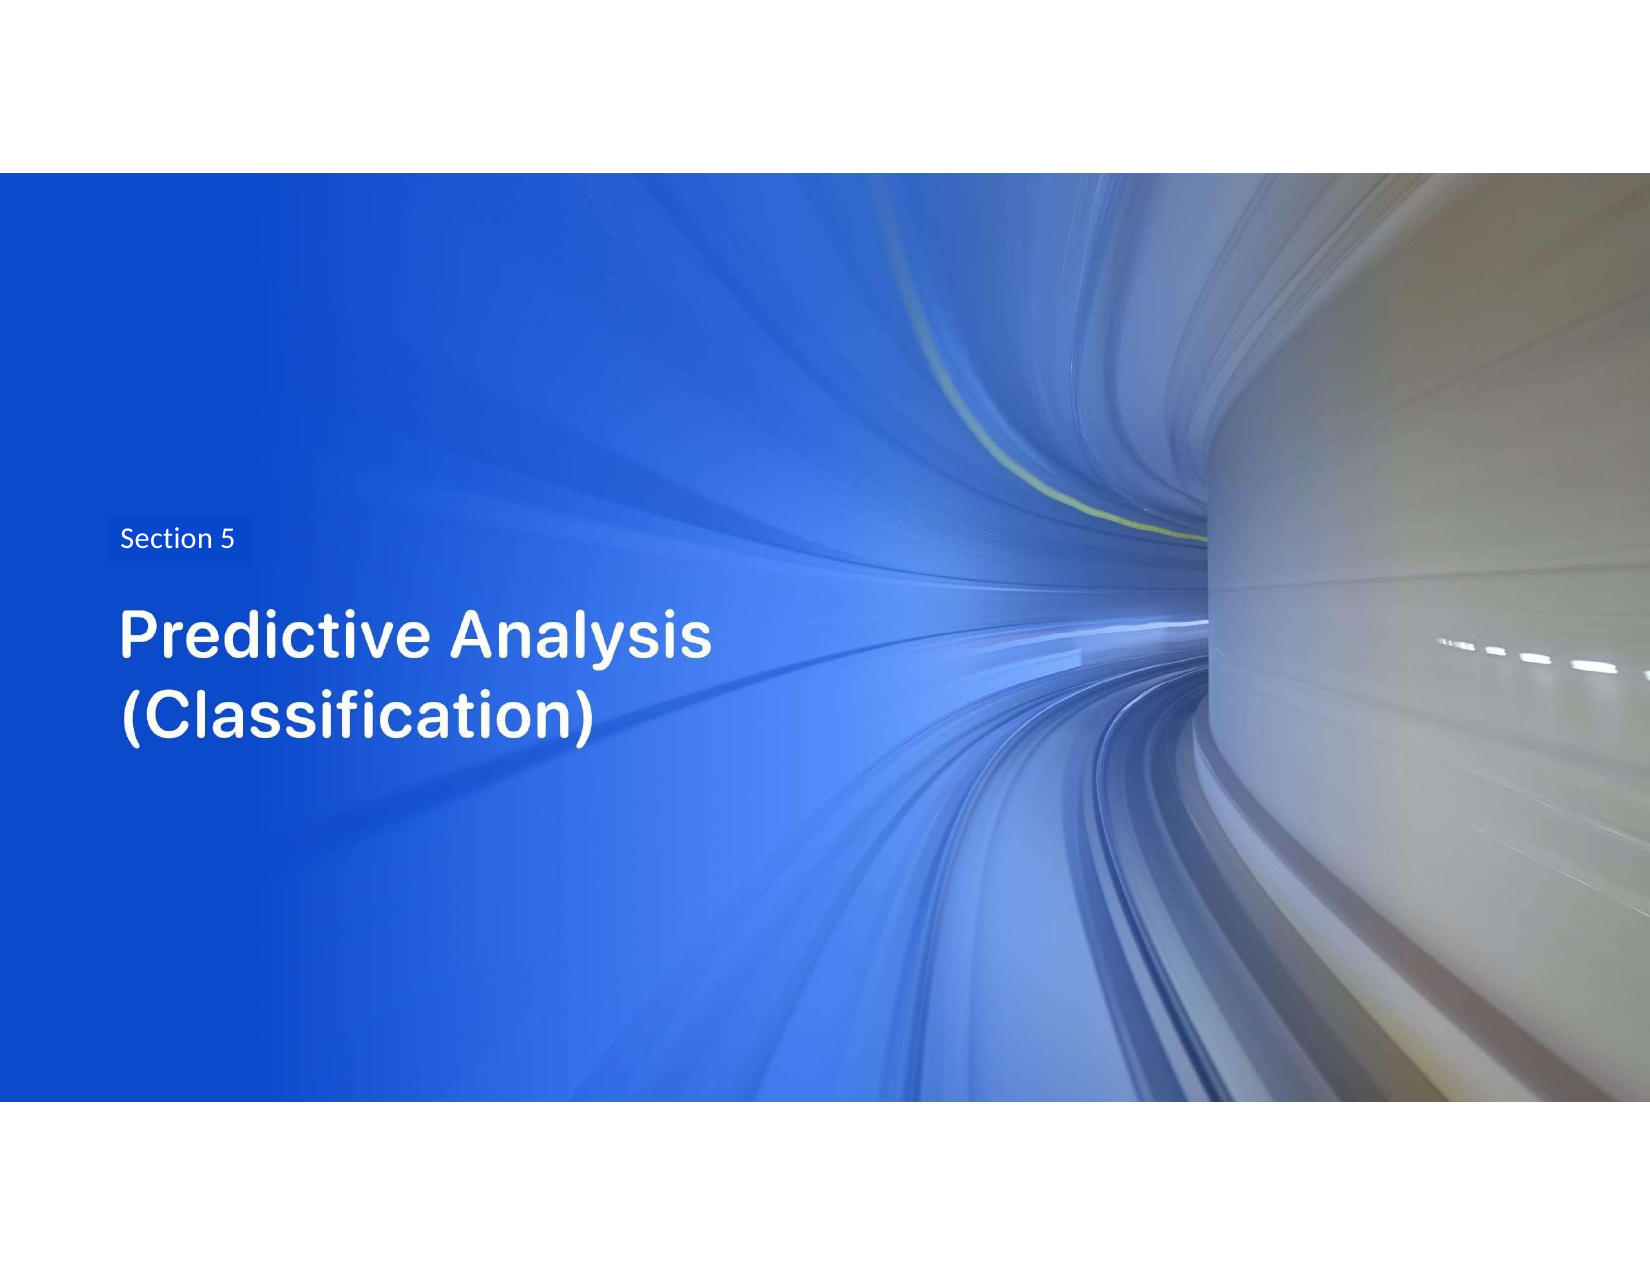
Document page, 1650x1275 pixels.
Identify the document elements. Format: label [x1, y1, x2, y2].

text_box [0, 173, 1650, 1102]
